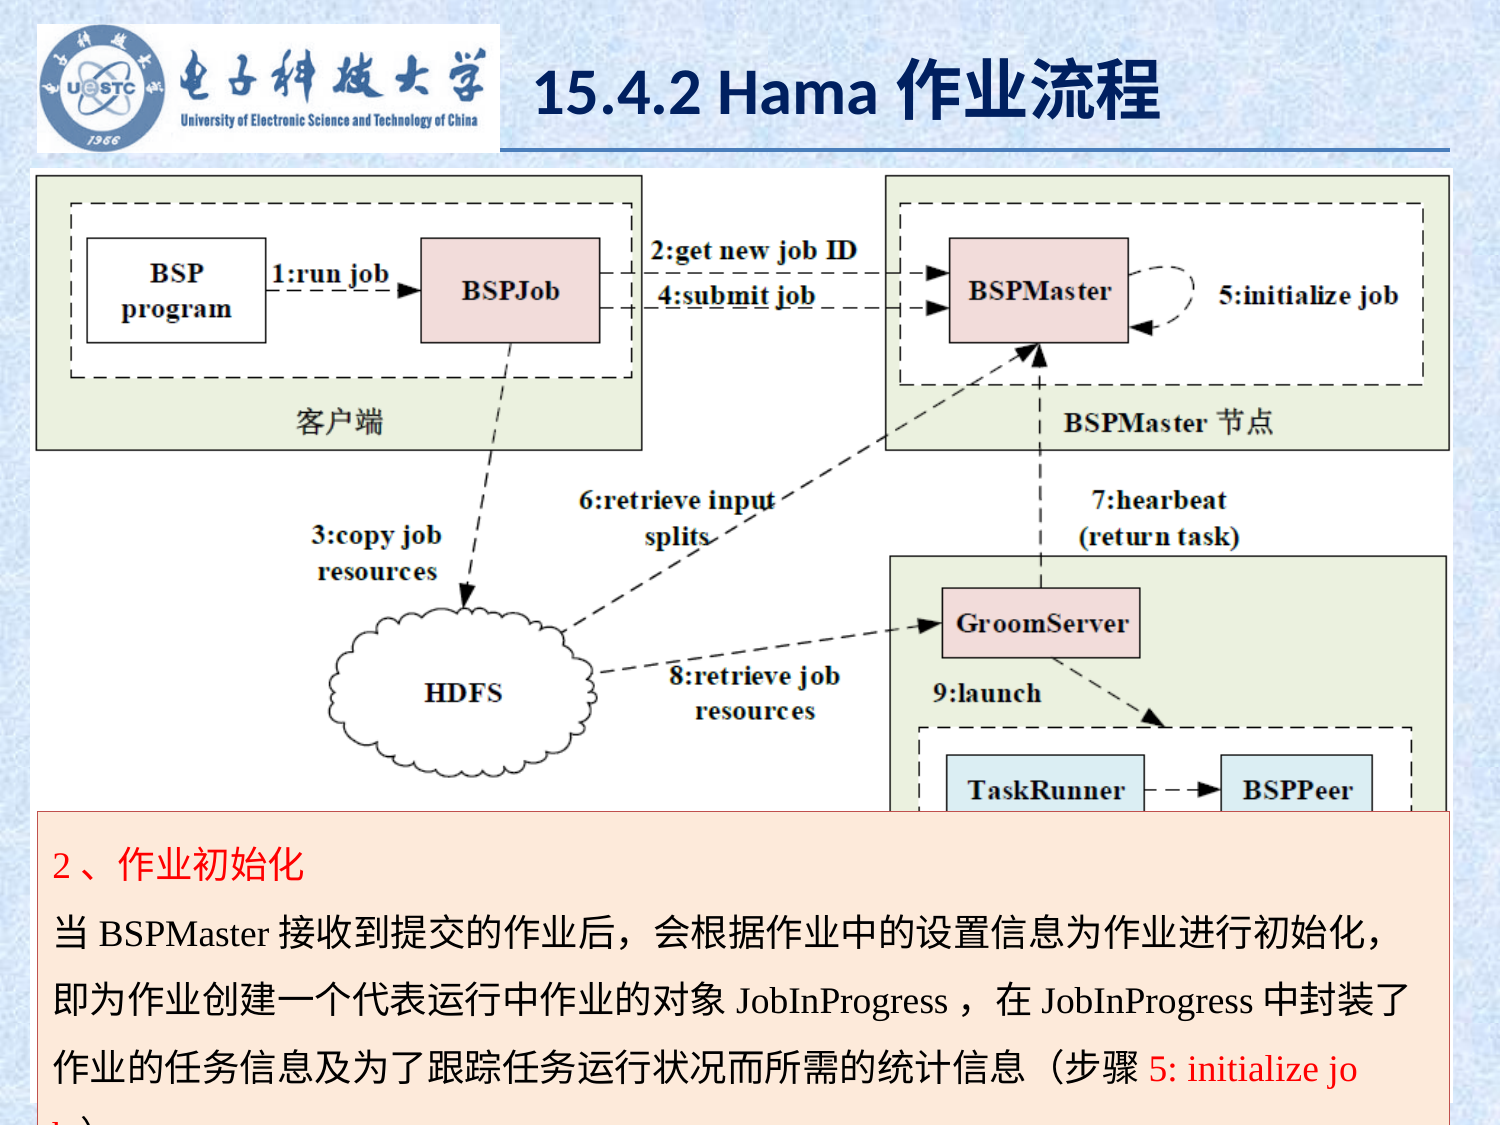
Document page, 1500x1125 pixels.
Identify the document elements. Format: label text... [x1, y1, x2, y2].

text_box 15.4.2 Hama作业流程 [517, 40, 1430, 136]
picture [0, 0, 1500, 1125]
text_box 2、作业初始化 当BSPMaster接收到提交的作业后，会根据作业中的设置信息为作业进行初始化，即为作业创建一个代表运行中作业的对象JobInProgress，在JobInProgress中封装了作业的任务信息及为了跟踪任务运行状况而所需的统计信息（步骤5: initialize job）。 [37, 1110, 1450, 1125]
